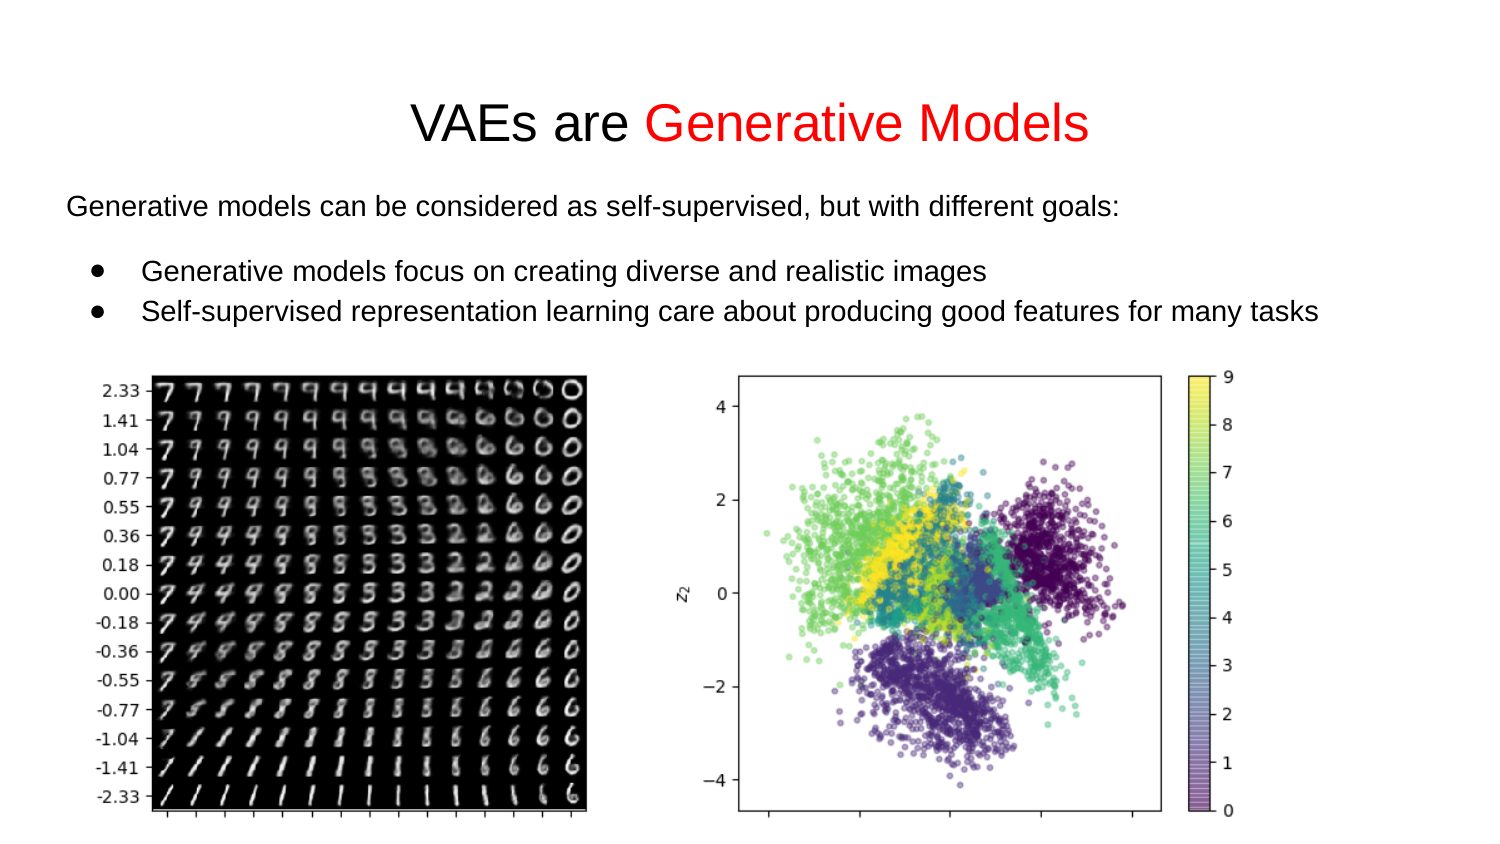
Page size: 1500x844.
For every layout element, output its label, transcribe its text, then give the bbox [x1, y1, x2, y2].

list Generative models can be considered as self-supervised, but with different goals: Generative models focus on creating diverse and realistic images Self-supervised representation learning care about producing good features for many tasks [51, 166, 1449, 284]
title VAEs are Generative Models [51, 72, 1449, 166]
picture [80, 342, 1256, 821]
